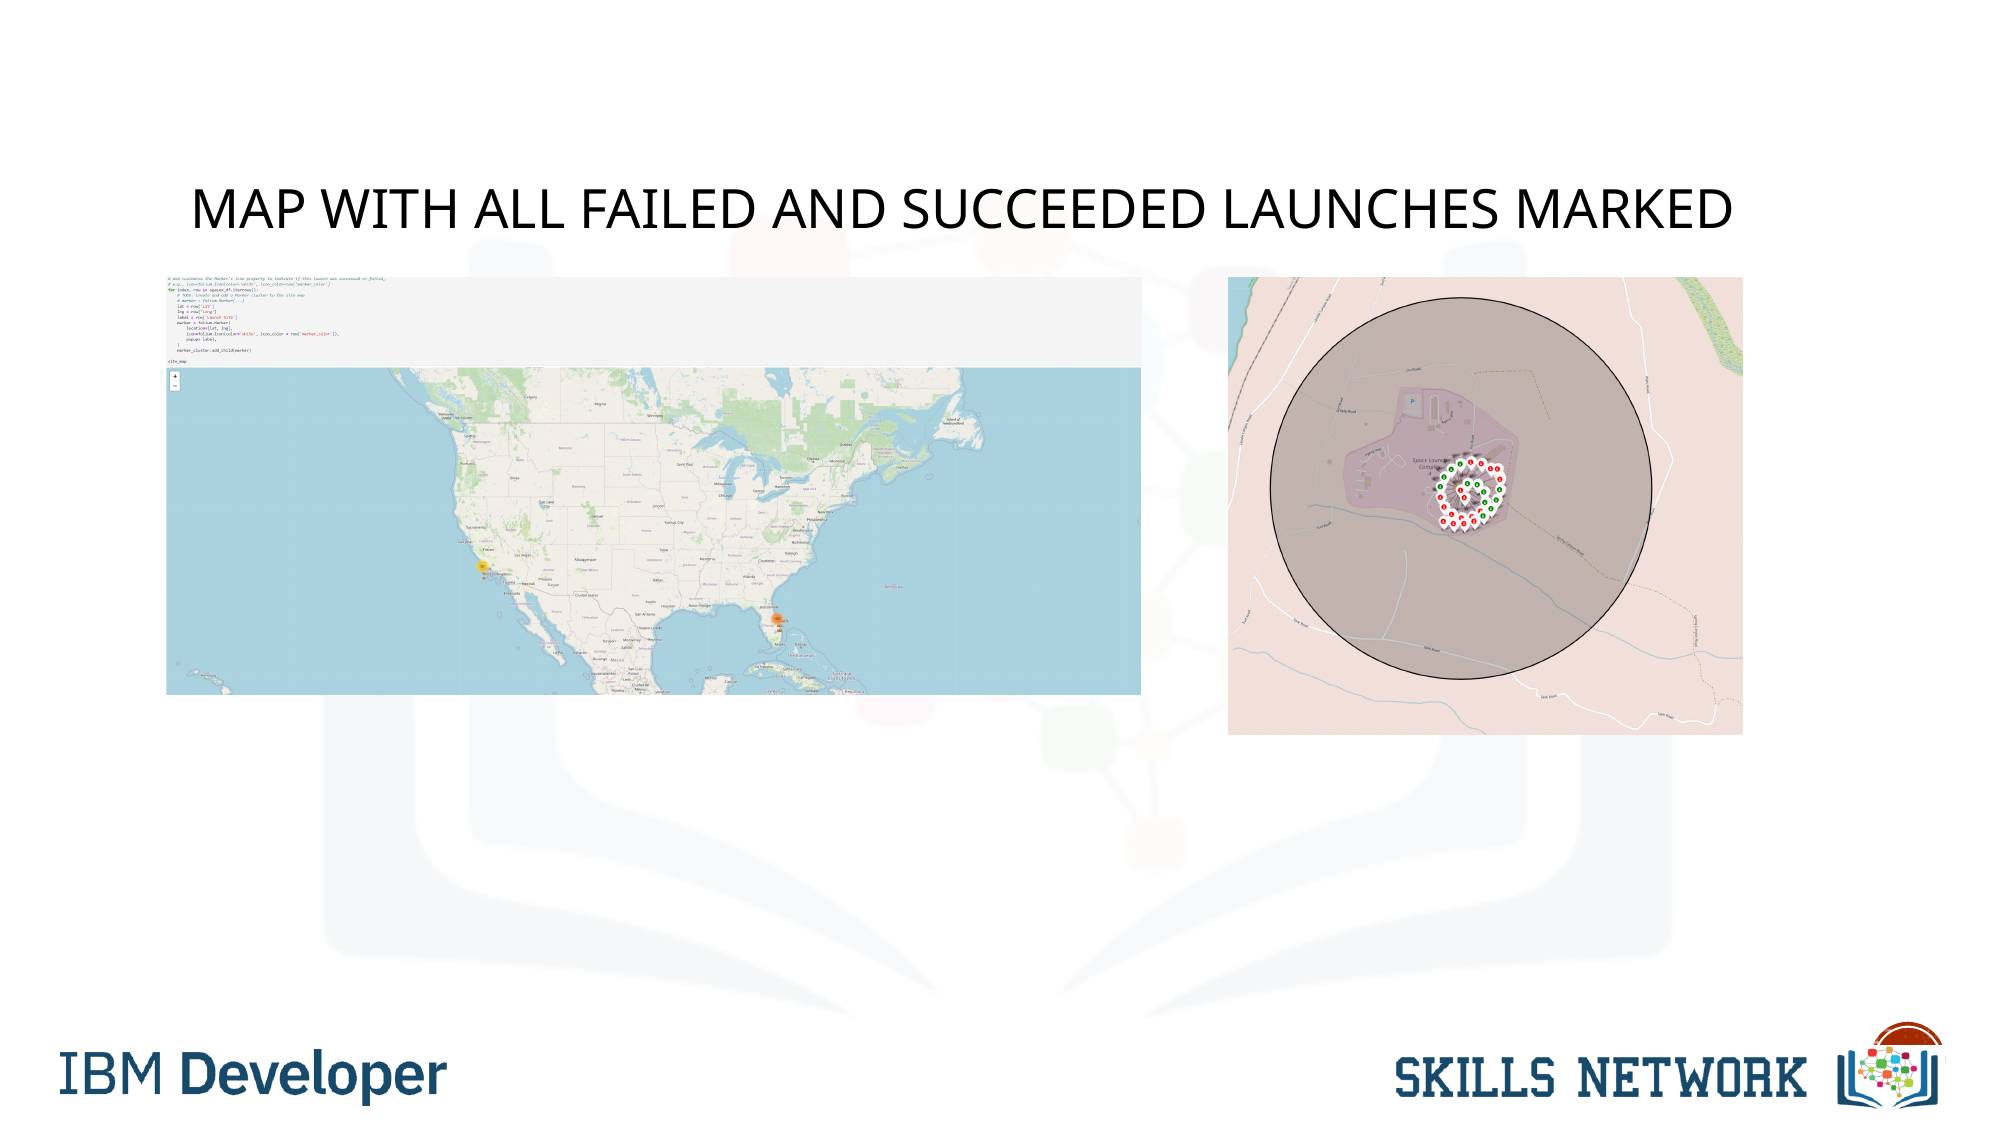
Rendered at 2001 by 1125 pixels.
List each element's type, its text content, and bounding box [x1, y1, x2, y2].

picture [1390, 1045, 1945, 1111]
picture [1228, 277, 1743, 735]
title Map with all failed and succeeded launches marked [175, 79, 1826, 344]
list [166, 282, 1138, 692]
picture [55, 1045, 459, 1108]
